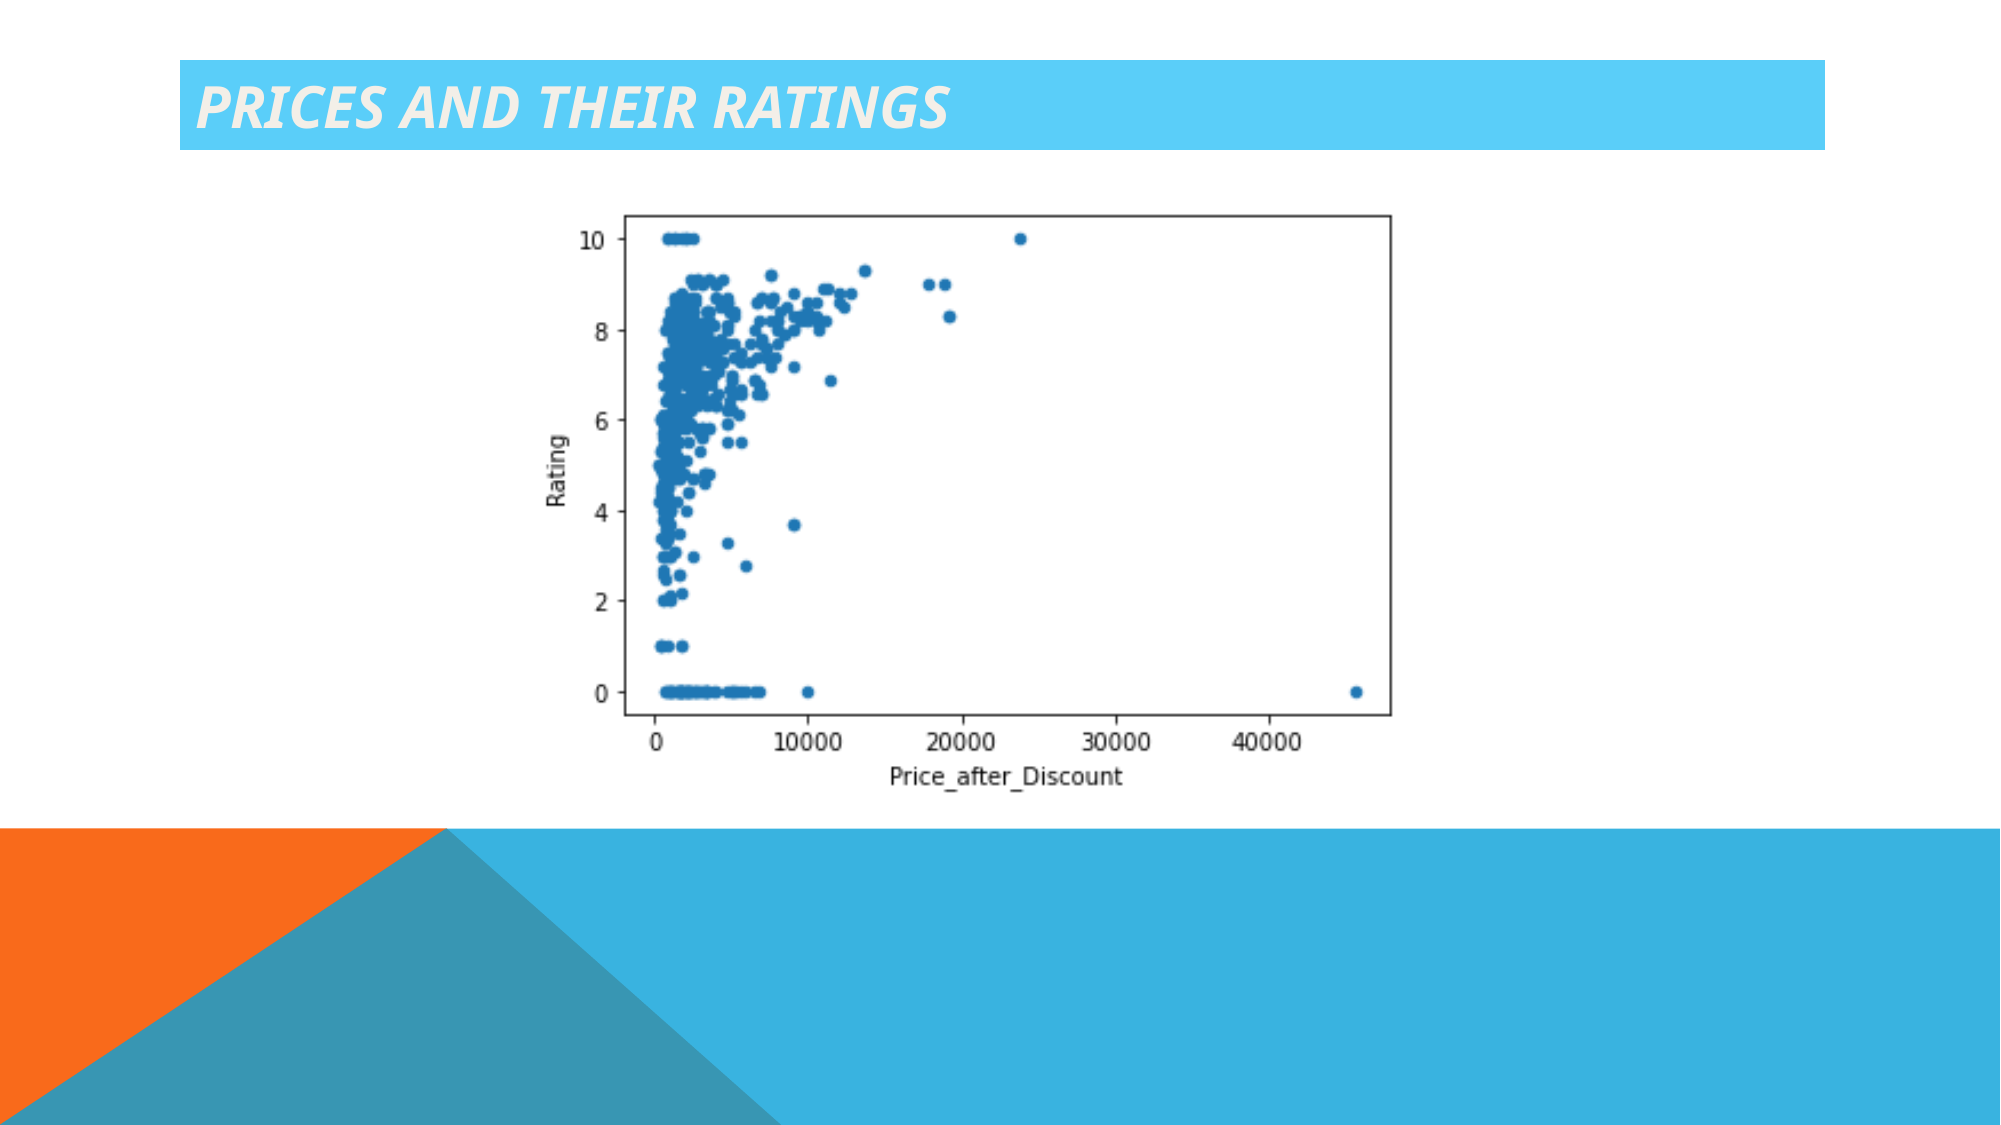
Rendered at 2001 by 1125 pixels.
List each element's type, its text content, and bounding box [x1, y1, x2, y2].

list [531, 202, 1404, 804]
title Prices and their ratings [180, 60, 1825, 150]
